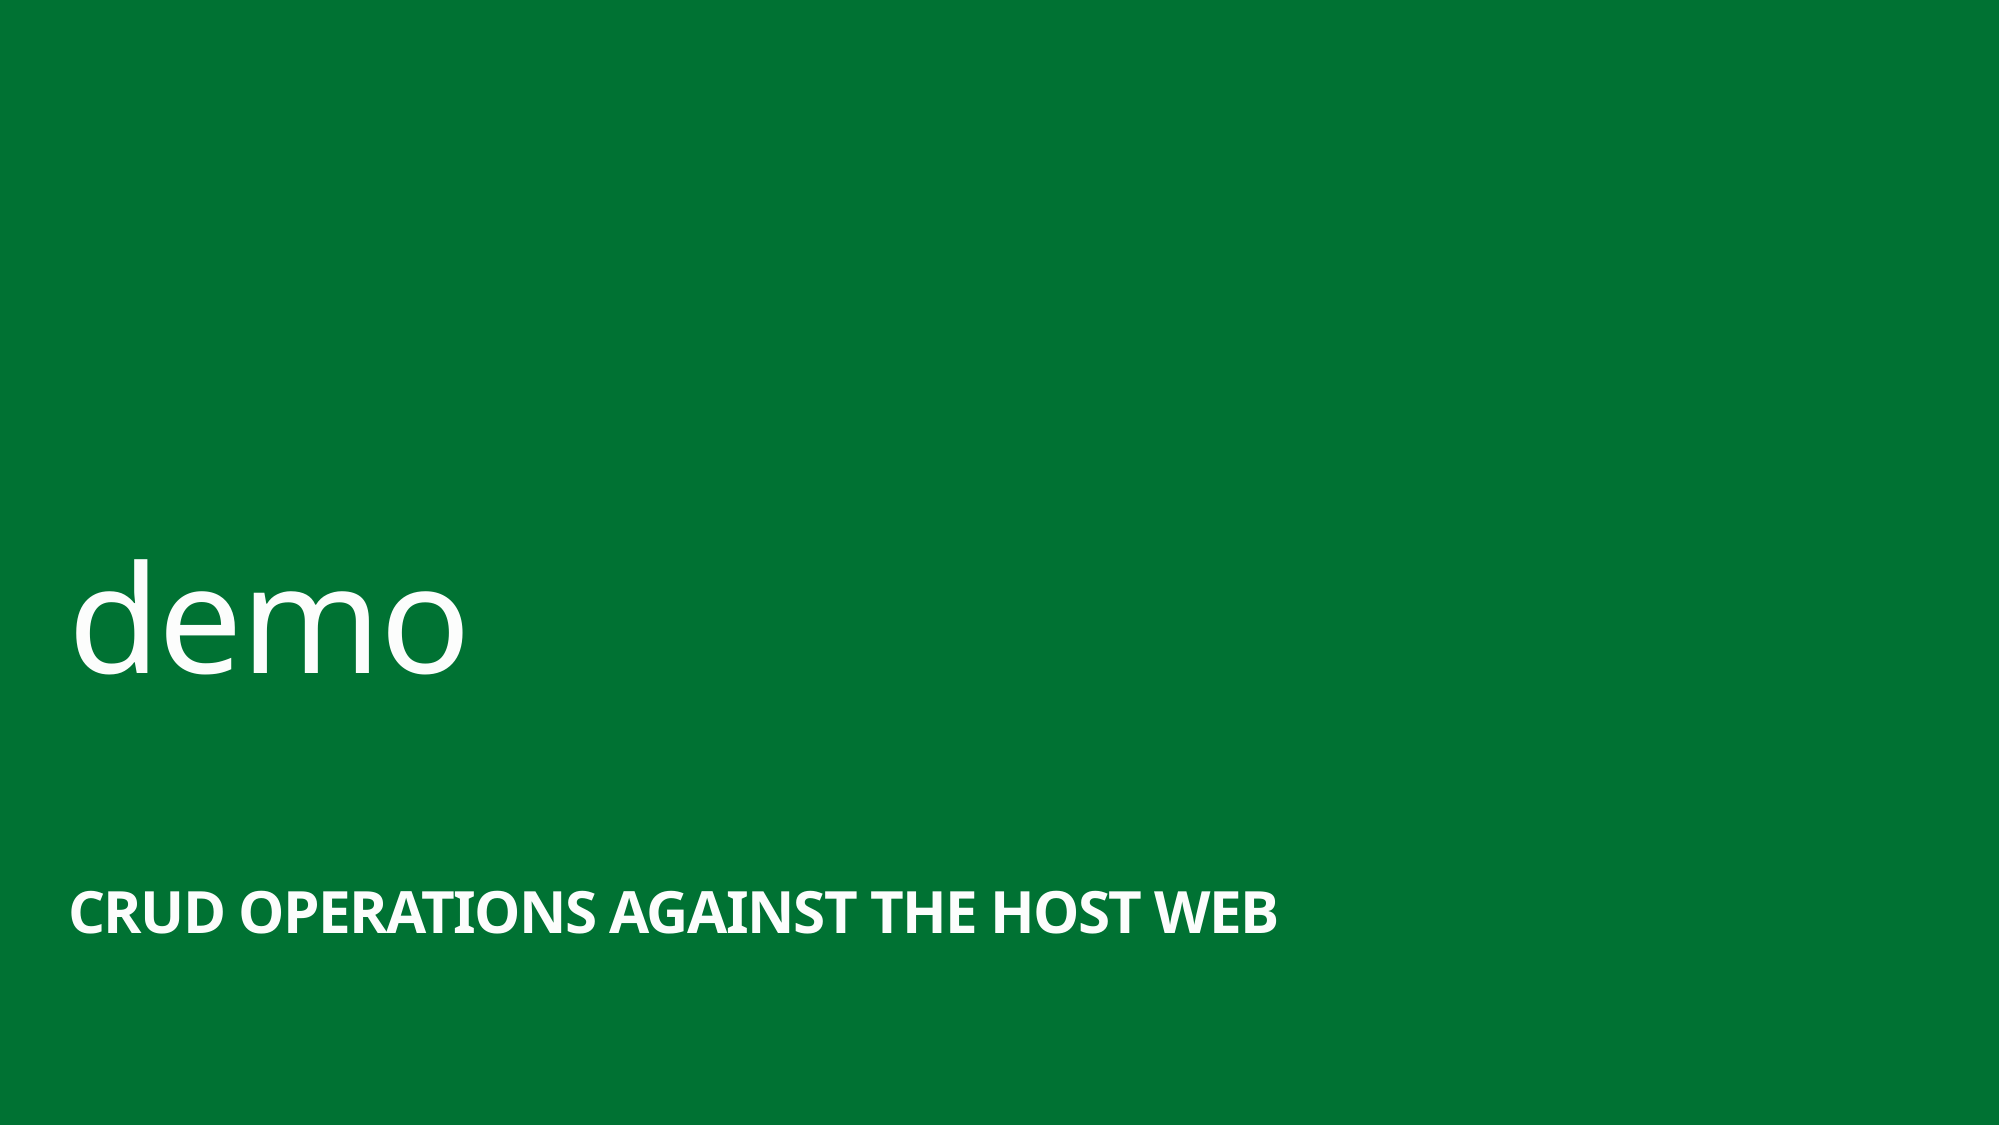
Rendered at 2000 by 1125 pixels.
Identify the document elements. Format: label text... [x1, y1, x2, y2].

list demo [68, 511, 1827, 739]
subtitle CRUD operations against the host web [68, 782, 1789, 1046]
